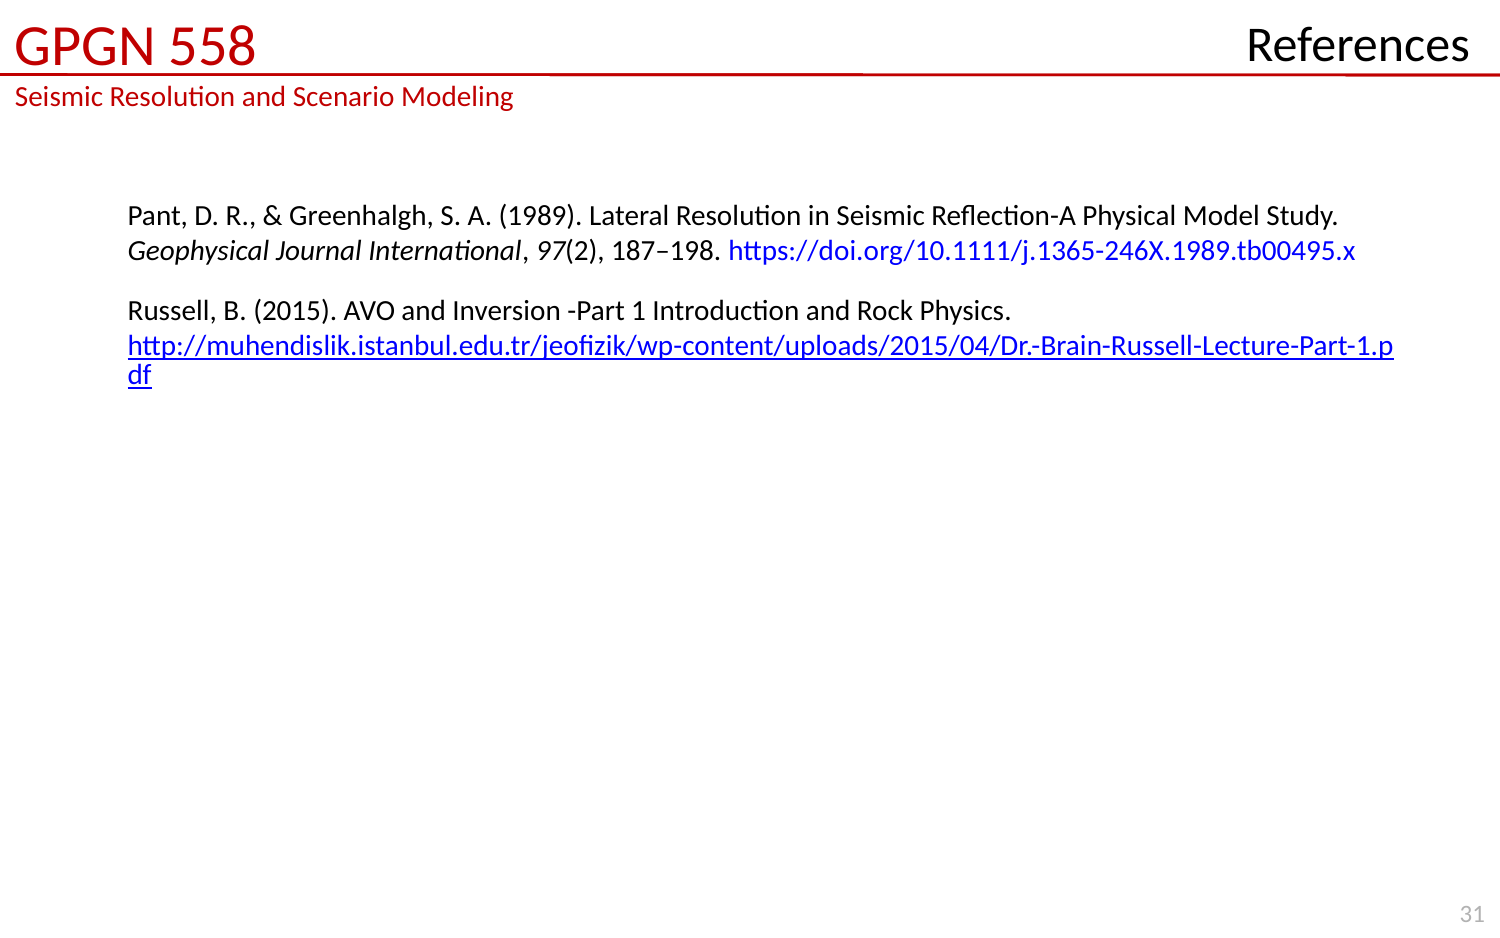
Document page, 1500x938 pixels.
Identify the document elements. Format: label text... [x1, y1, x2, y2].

title References [612, 3, 1500, 141]
slide_number 31 [1149, 887, 1500, 938]
text_box Pant, D. R., & Greenhalgh, S. A. (1989). Lateral Resolution in Seismic Reflection-A Physical Model Study. Geophysical Journal International, 97(2), 187–198. https://doi.org/10.1111/j.1365-246X.1989.tb00495.x Russell, B. (2015). AVO and Inversion -Part 1 Introduction and Rock Physics. http://muhendislik.istanbul.edu.tr/jeofizik/wp-content/uploads/2015/04/Dr.-Brain-Russell-Lecture-Part-1.pdf [112, 189, 1413, 449]
